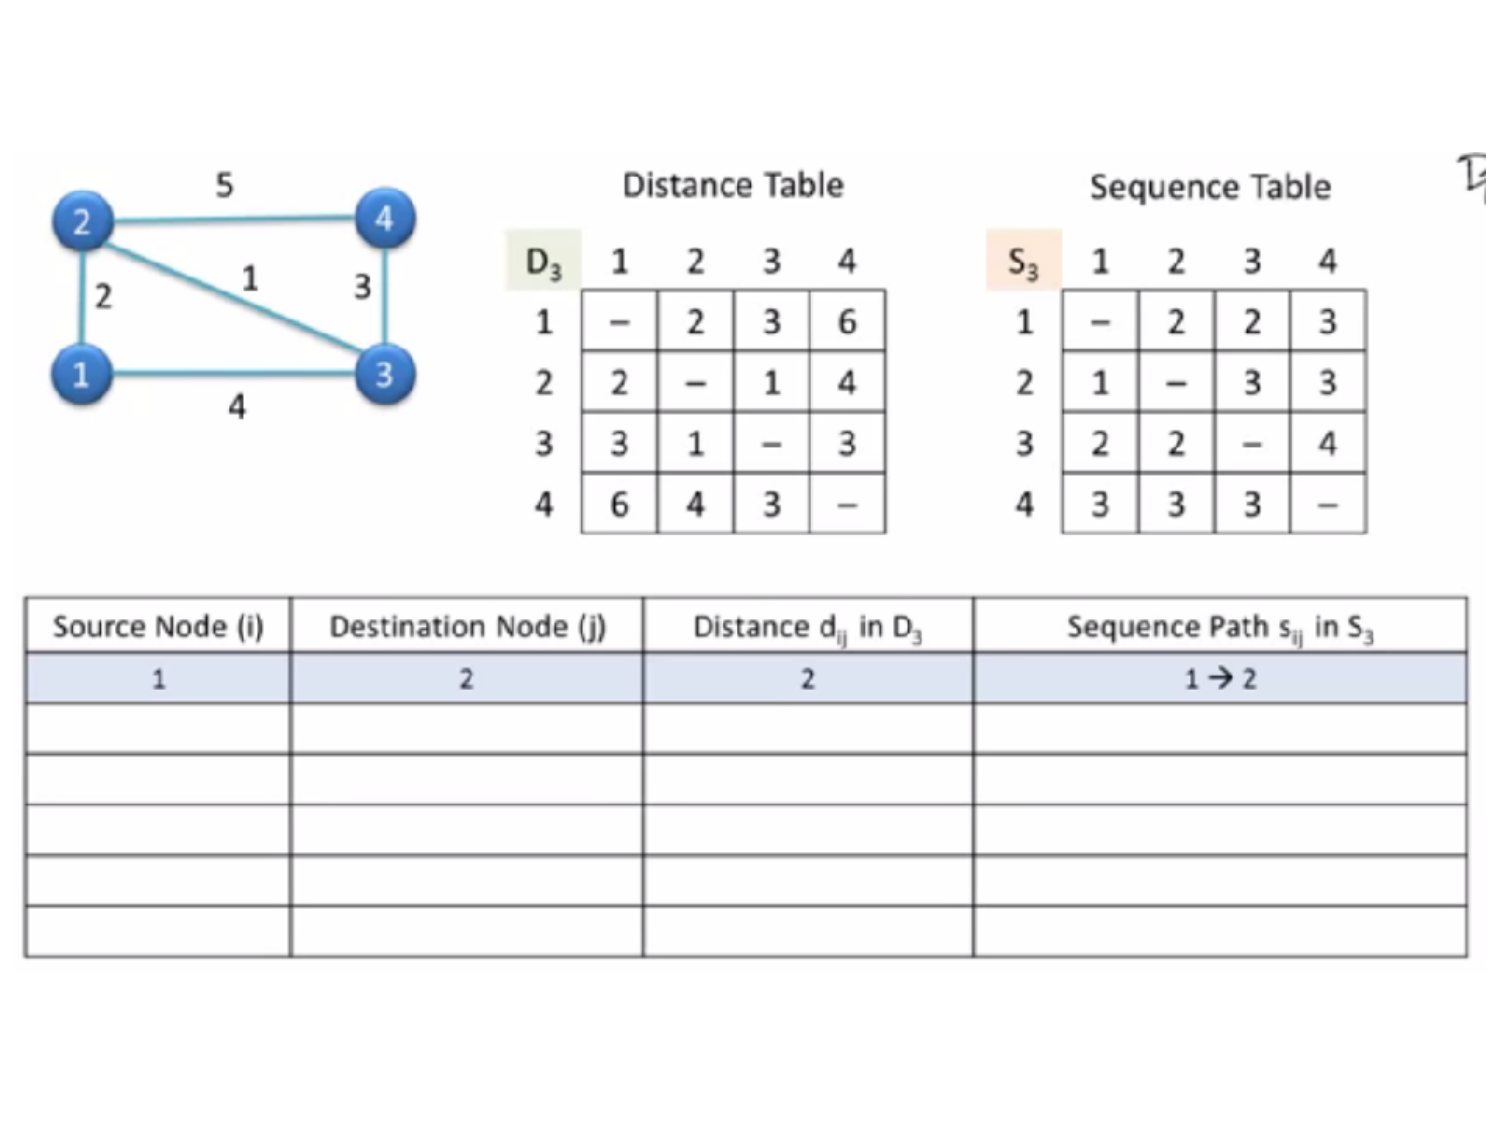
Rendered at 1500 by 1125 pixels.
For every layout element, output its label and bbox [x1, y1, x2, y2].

picture [13, 152, 1487, 973]
